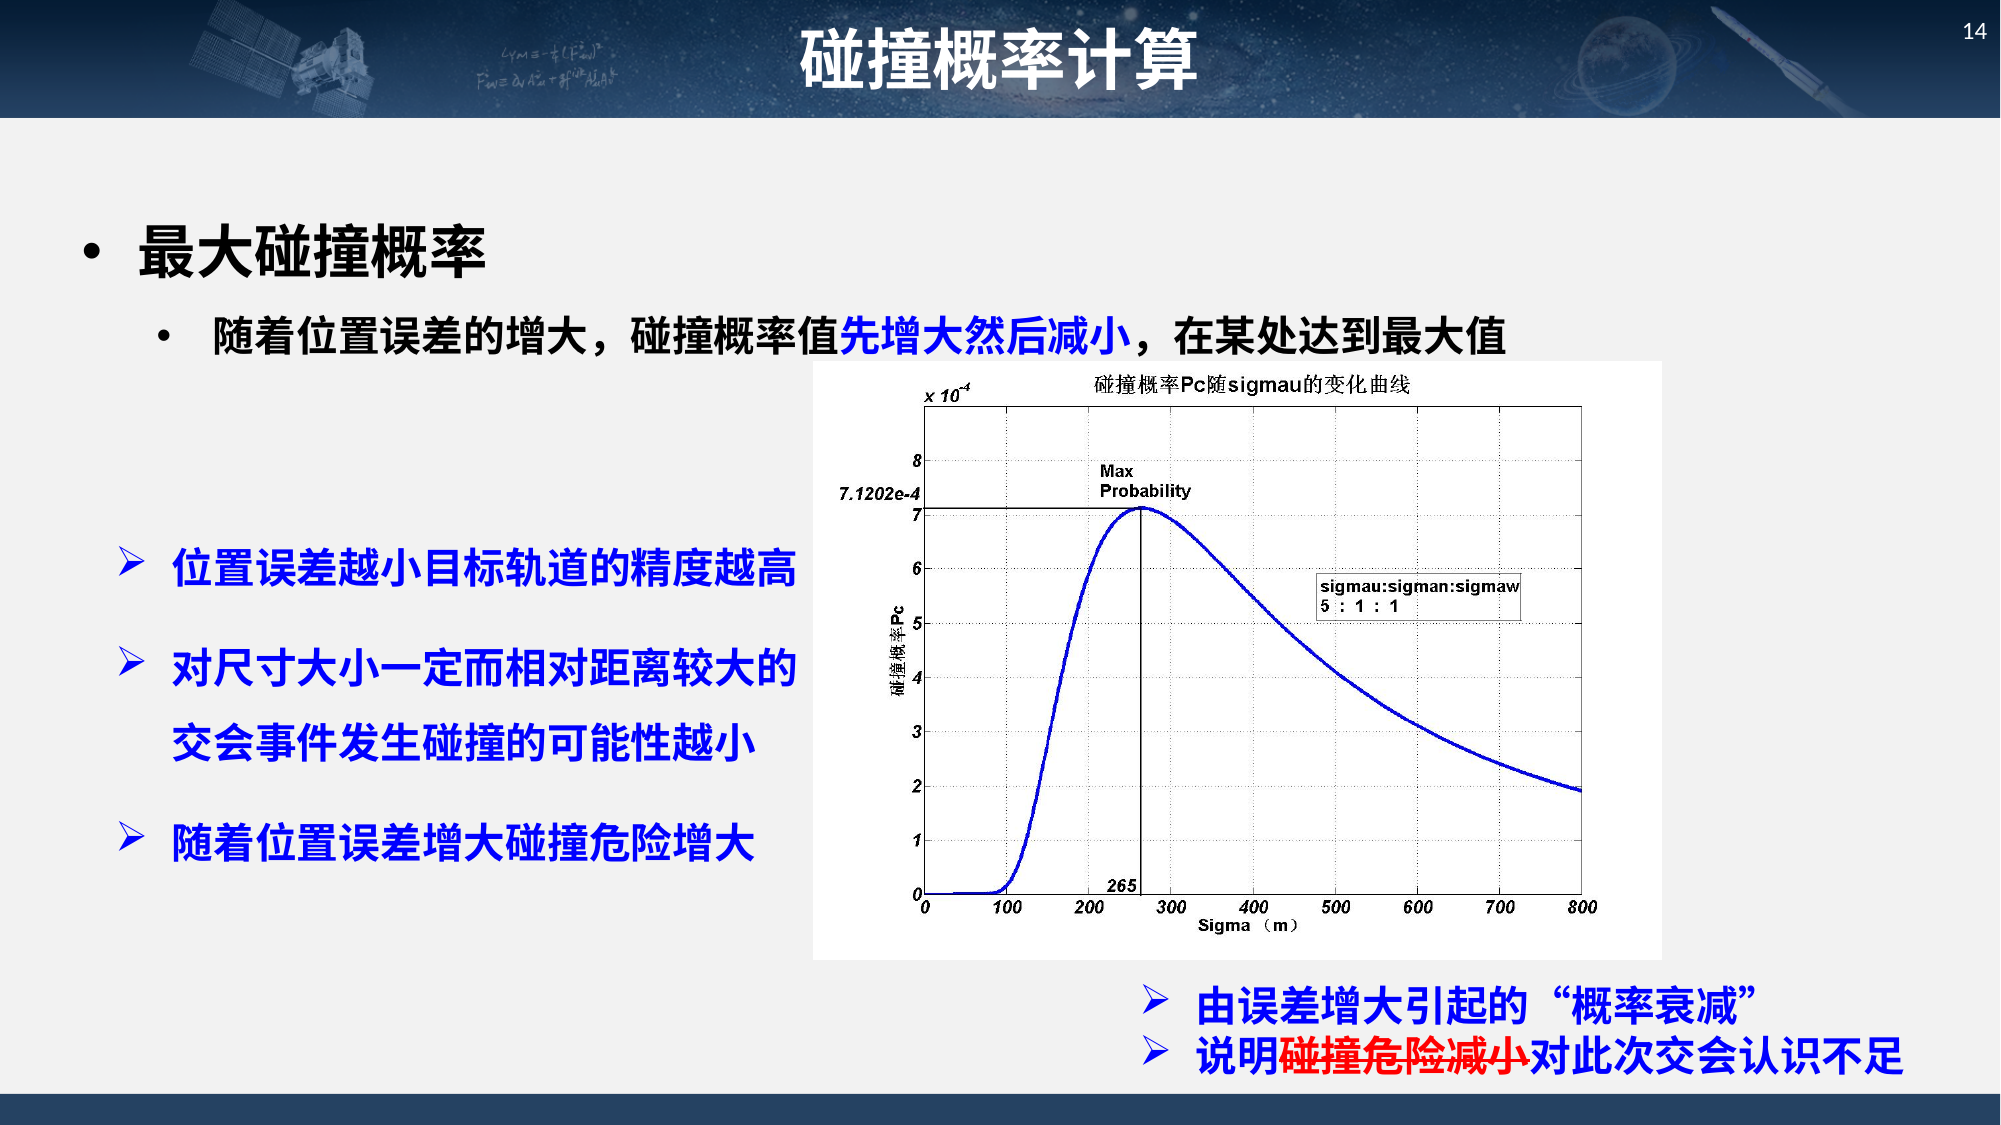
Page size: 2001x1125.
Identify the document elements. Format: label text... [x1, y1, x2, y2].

text_box 碰撞概率计算 [0, 0, 2000, 117]
picture [813, 361, 1662, 960]
text_box 最大碰撞概率 随着位置误差的增大，碰撞概率值先增大然后减小，在某处达到最大值 [66, 172, 1933, 638]
text_box 由误差增大引起的“概率衰减” 说明碰撞危险减小对此次交会认识不足 [1124, 972, 2000, 1088]
picture [0, 0, 2001, 118]
text_box 位置误差越小目标轨道的精度越高 对尺寸大小一定而相对距离较大的交会事件发生碰撞的可能性越小 随着位置误差增大碰撞危险增大 [100, 509, 813, 875]
